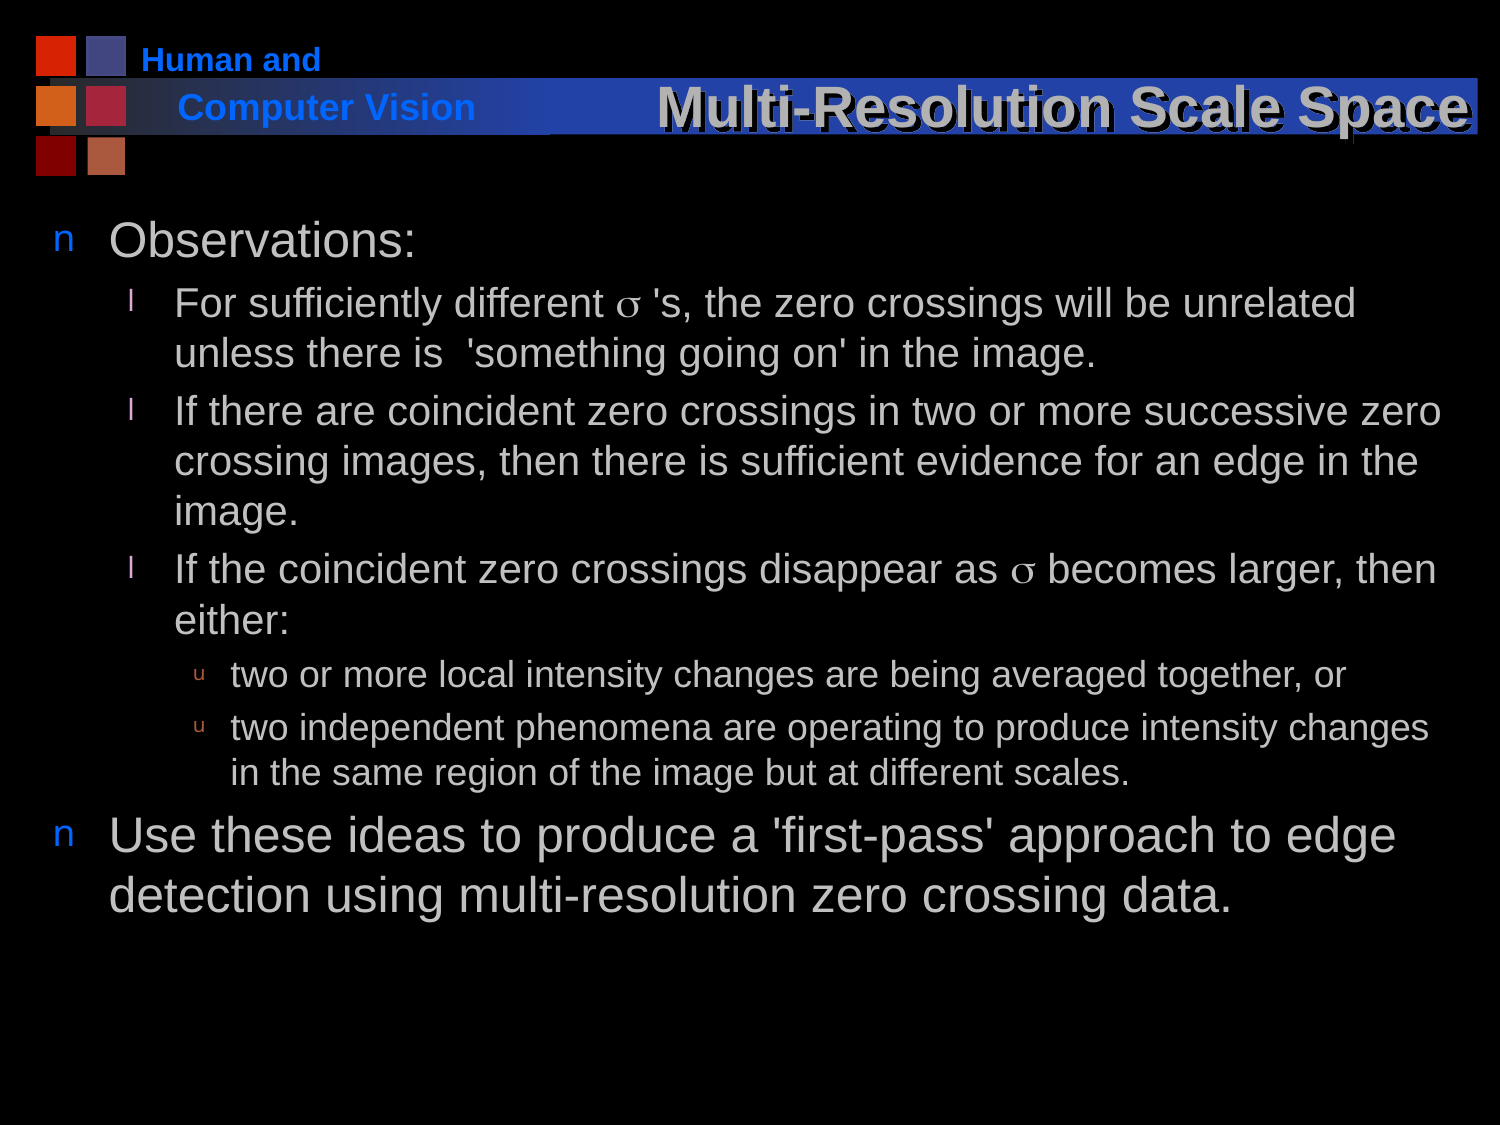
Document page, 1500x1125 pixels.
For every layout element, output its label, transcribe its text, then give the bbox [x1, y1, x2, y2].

title Multi-Resolution Scale Space [635, 46, 1492, 148]
list Observations: For sufficiently different s 's, the zero crossings will be unrelated unless there is 'something going on' in the image. If there are coincident zero crossings in two or more successive zero crossing images, then there is sufficient evidence for an edge in the image. If the coincident zero crossings disappear as s becomes larger, then either: two or more local intensity changes are being averaged together, or two independent phenomena are operating to produce intensity changes in the same region of the image but at different scales. Use these ideas to produce a 'first-pass' approach to edge detection using multi-resolution zero crossing data. [36, 199, 1476, 589]
